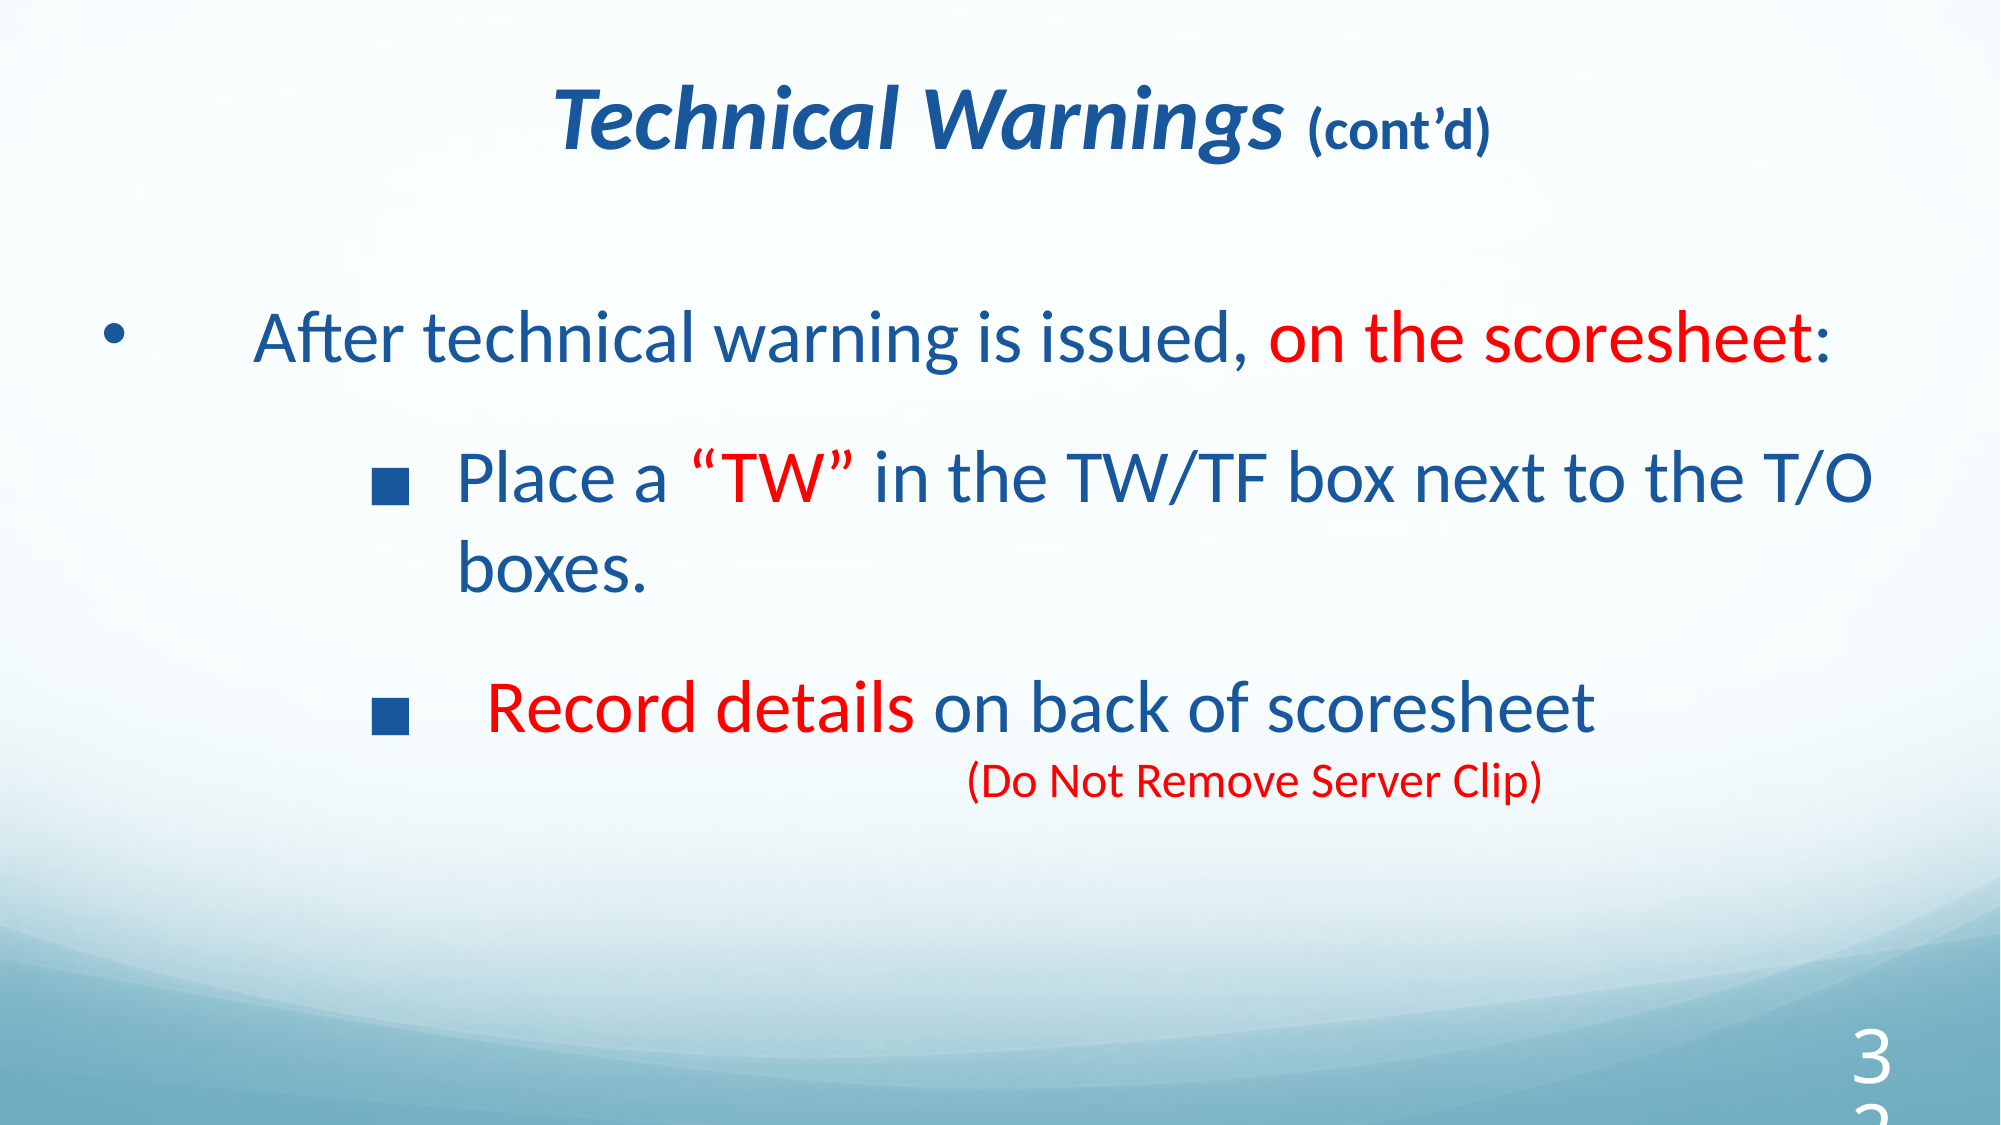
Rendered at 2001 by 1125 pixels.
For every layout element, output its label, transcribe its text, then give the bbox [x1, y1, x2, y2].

slide_number 32 [1843, 725, 1945, 1125]
picture [0, 0, 2001, 1125]
text_box Technical Warnings (cont’d) After technical warning is issued, on the scoresheet: Place a “TW” in the TW/TF box next to the T/O boxes. Record details on back of scoresheet (Do Not Remove Server Clip) [94, 49, 1950, 815]
